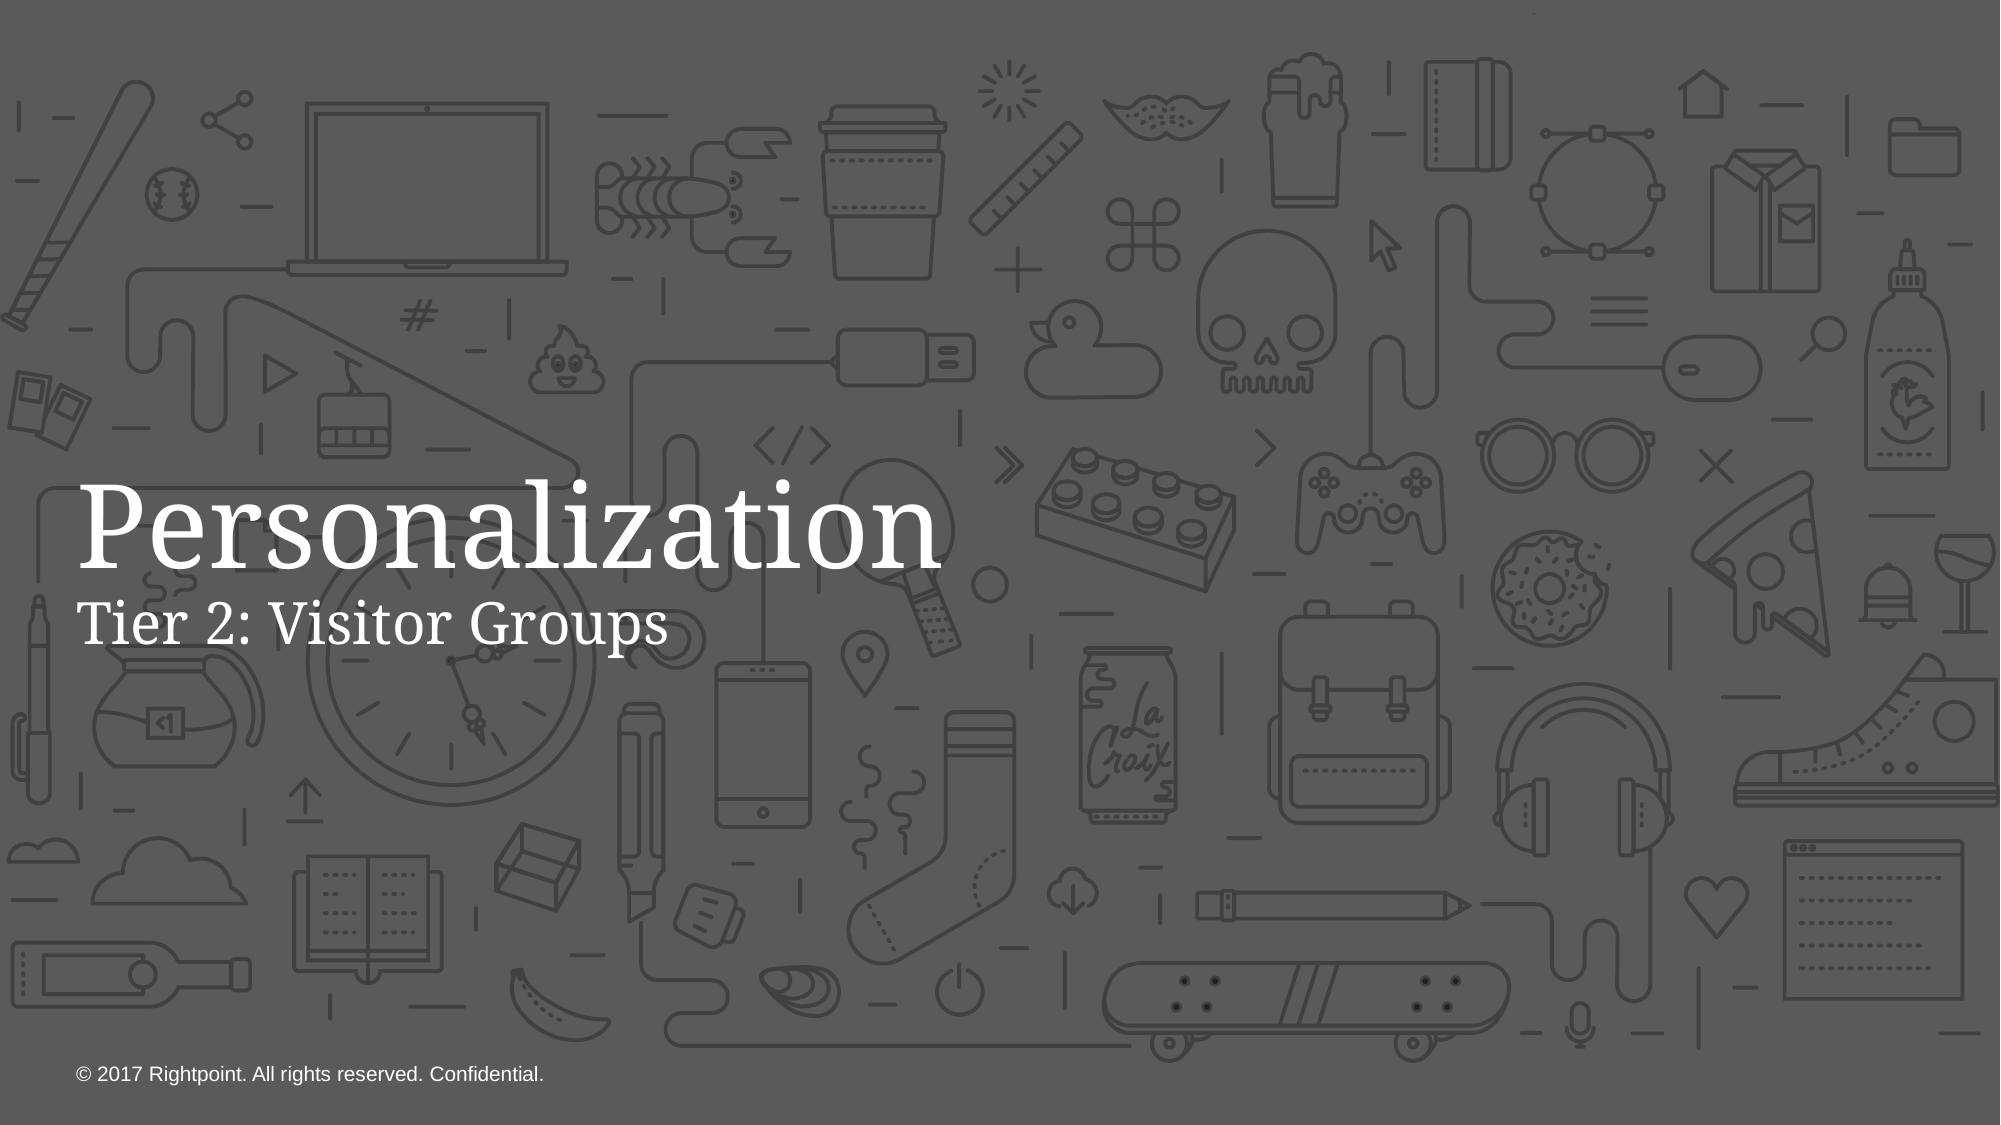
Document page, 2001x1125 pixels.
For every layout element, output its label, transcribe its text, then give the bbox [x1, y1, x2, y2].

title Personalization Tier 2: Visitor Groups [61, 433, 1939, 692]
